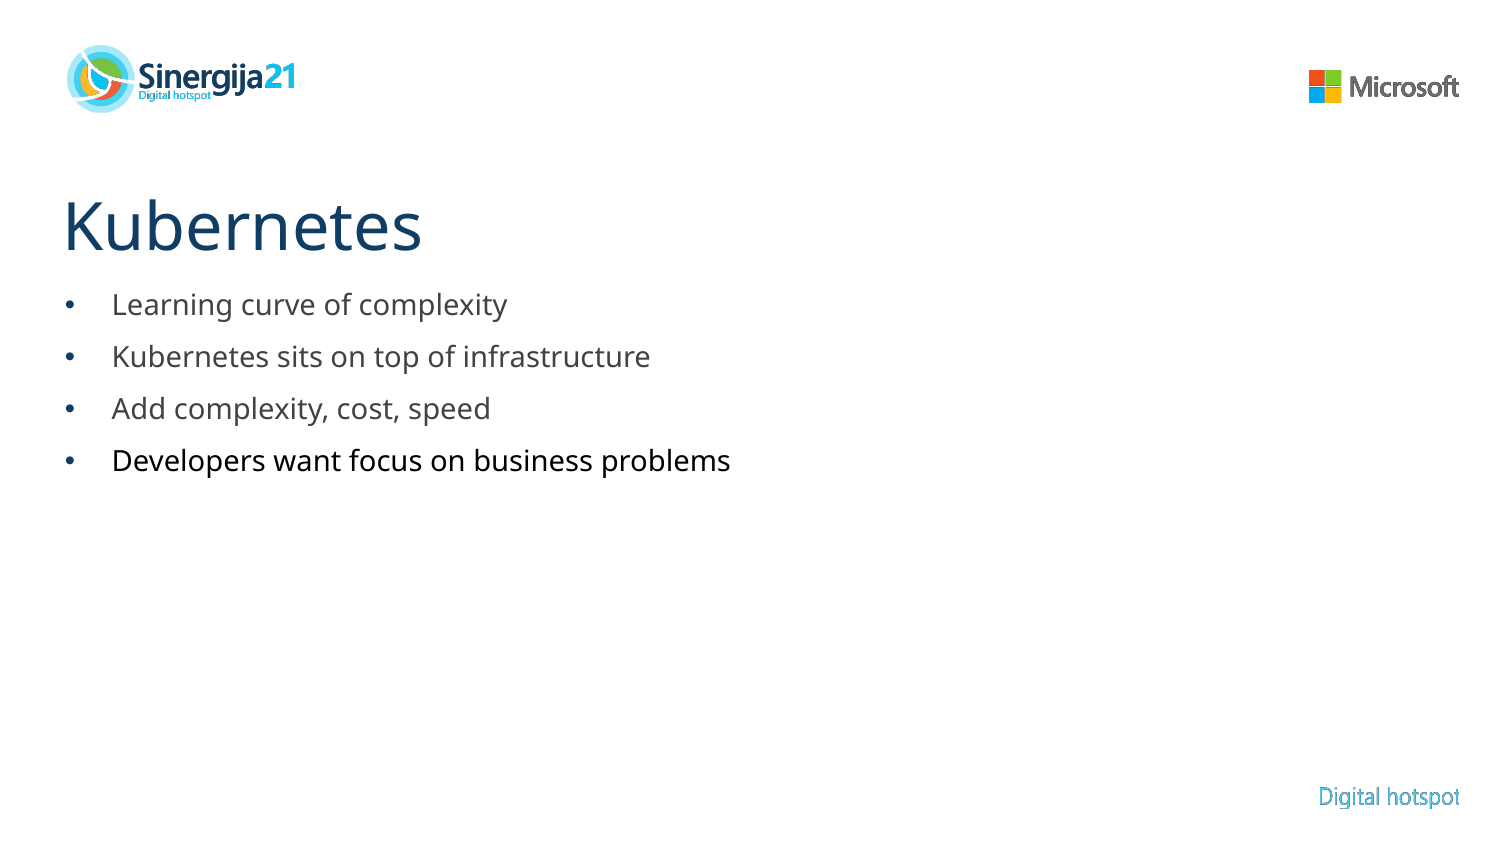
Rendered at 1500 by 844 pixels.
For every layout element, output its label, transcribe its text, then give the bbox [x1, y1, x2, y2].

text_box Kubernetes [47, 185, 1300, 283]
text_box Learning curve of complexity Kubernetes sits on top of infrastructure Add complexity, cost, speed Developers want focus on business problems [49, 282, 1300, 768]
picture [67, 44, 294, 113]
picture [1320, 787, 1459, 810]
picture [1309, 70, 1459, 103]
